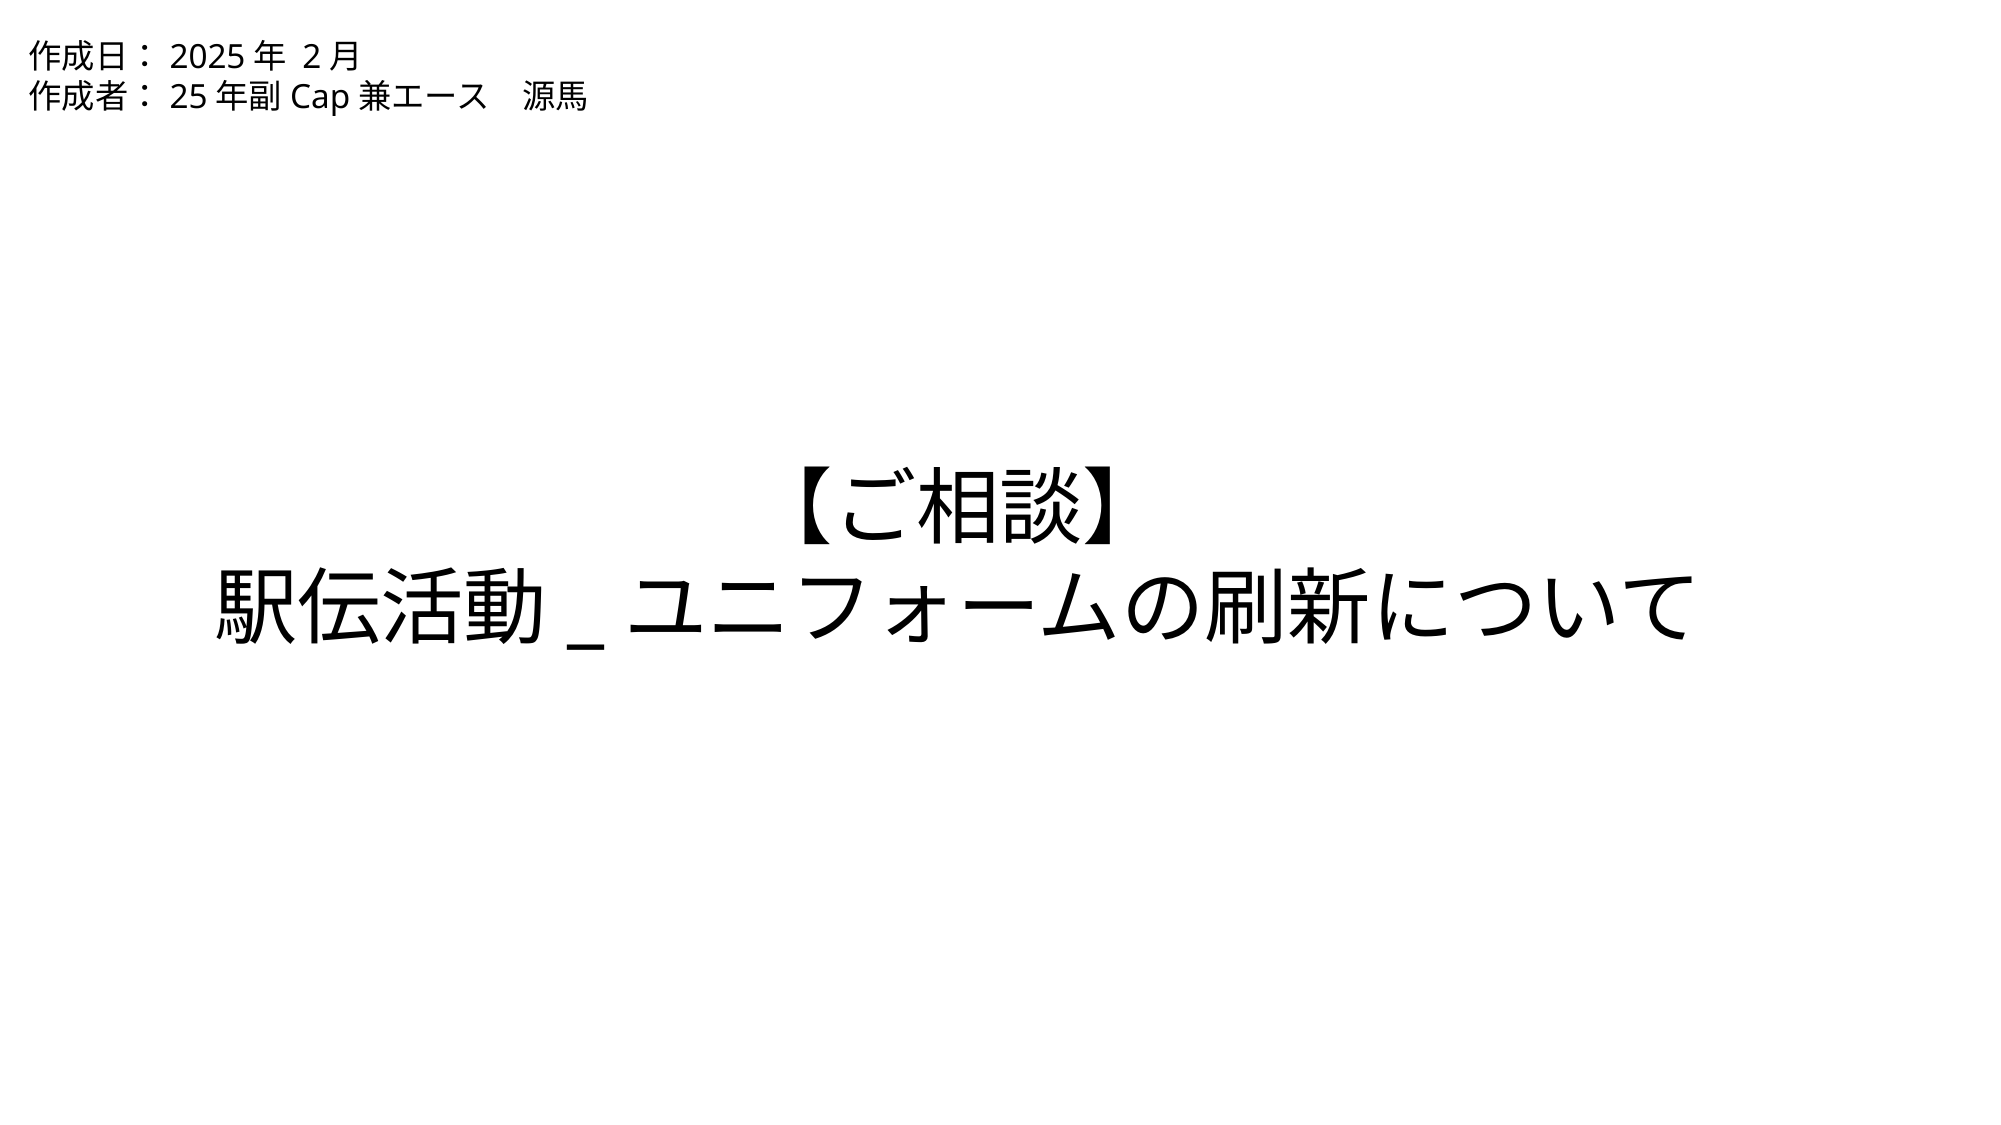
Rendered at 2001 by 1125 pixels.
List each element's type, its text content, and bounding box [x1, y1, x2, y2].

text_box 【ご相談】 駅伝活動_ユニフォームの刷新について [199, 446, 1717, 662]
text_box 作成日：2025年 2月 作成者：25年副Cap兼エース 源馬 [13, 27, 940, 123]
